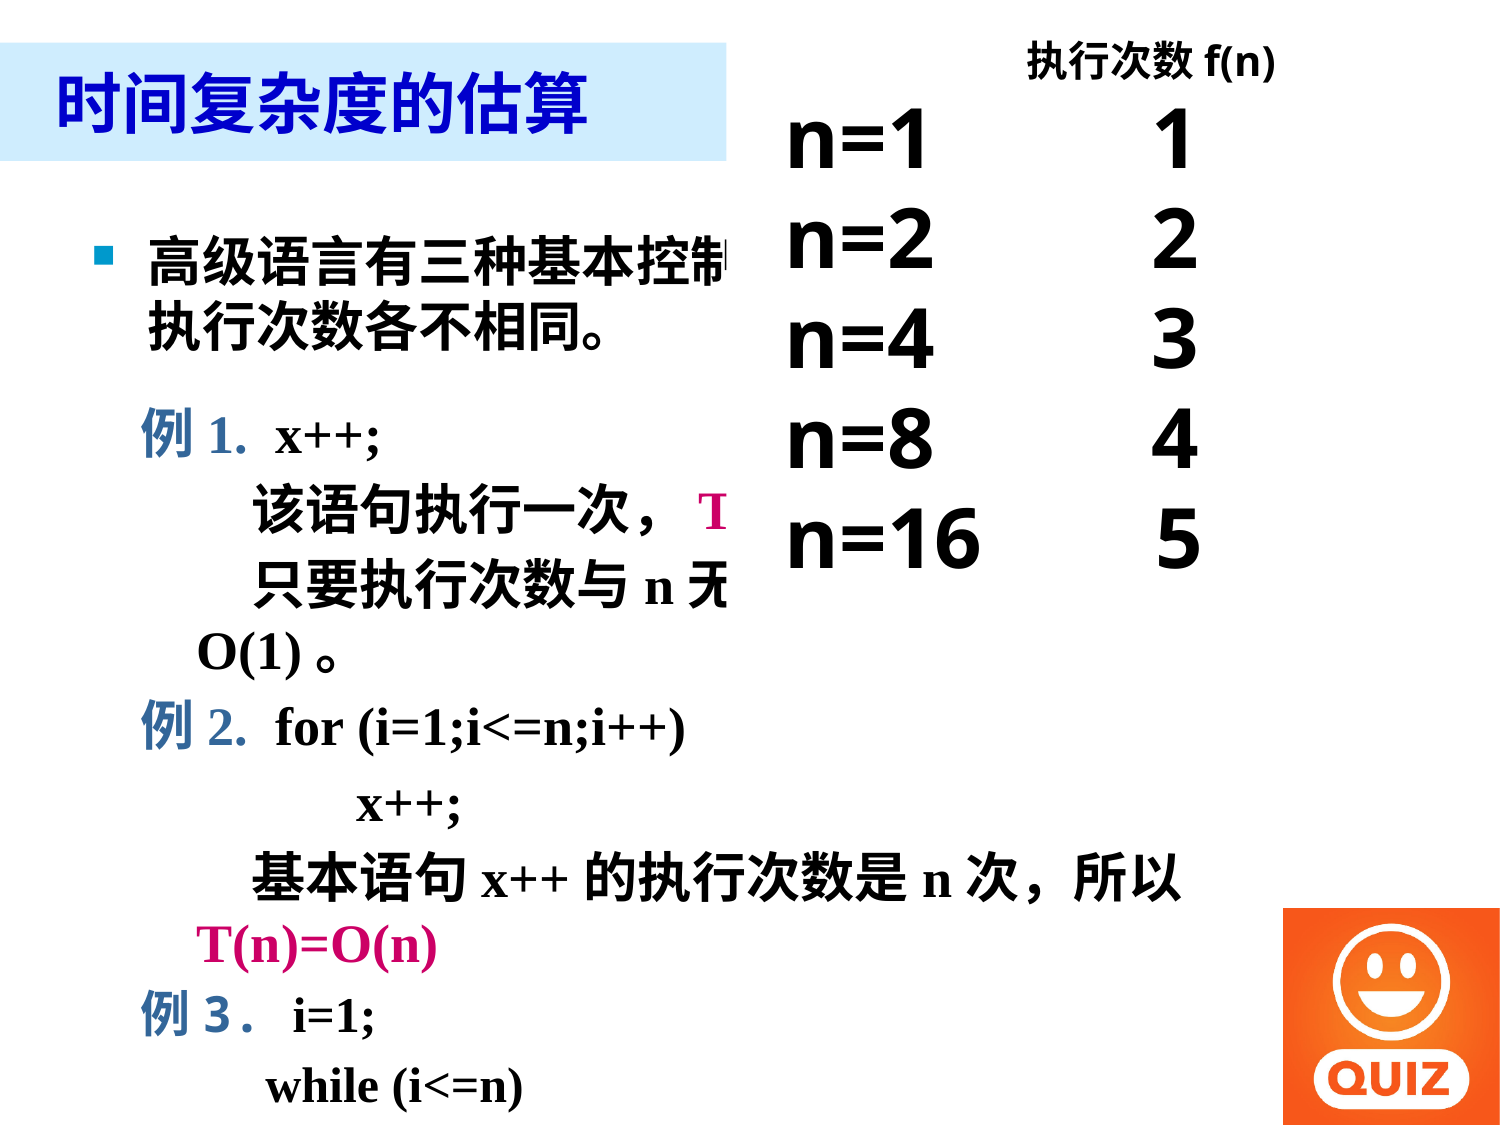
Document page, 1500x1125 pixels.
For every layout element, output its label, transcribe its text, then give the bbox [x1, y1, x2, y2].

text_box 高级语言有三种基本控制结构：顺序、分支、循环，执行次数各不相同。 [76, 219, 726, 397]
picture [1283, 908, 1500, 1125]
text_box 时间复杂度的估算 [41, 23, 726, 149]
list 例1. x++; 该语句执行一次，T(n)=O(1) 只要执行次数与n无关，是常数，都写成O(1)。 例2. for (i=1;i<=n;i++) x++; 基本语句x++的执行次数是n次，所以T(n)=O(n) 例3. i=1; while (i<=n) i=i*2; T(n）=？ [125, 397, 1425, 1083]
text_box 执行次数f(n) n=1 1 n=2 2 n=4 3 n=8 4 n=16 5 [726, 0, 1500, 693]
